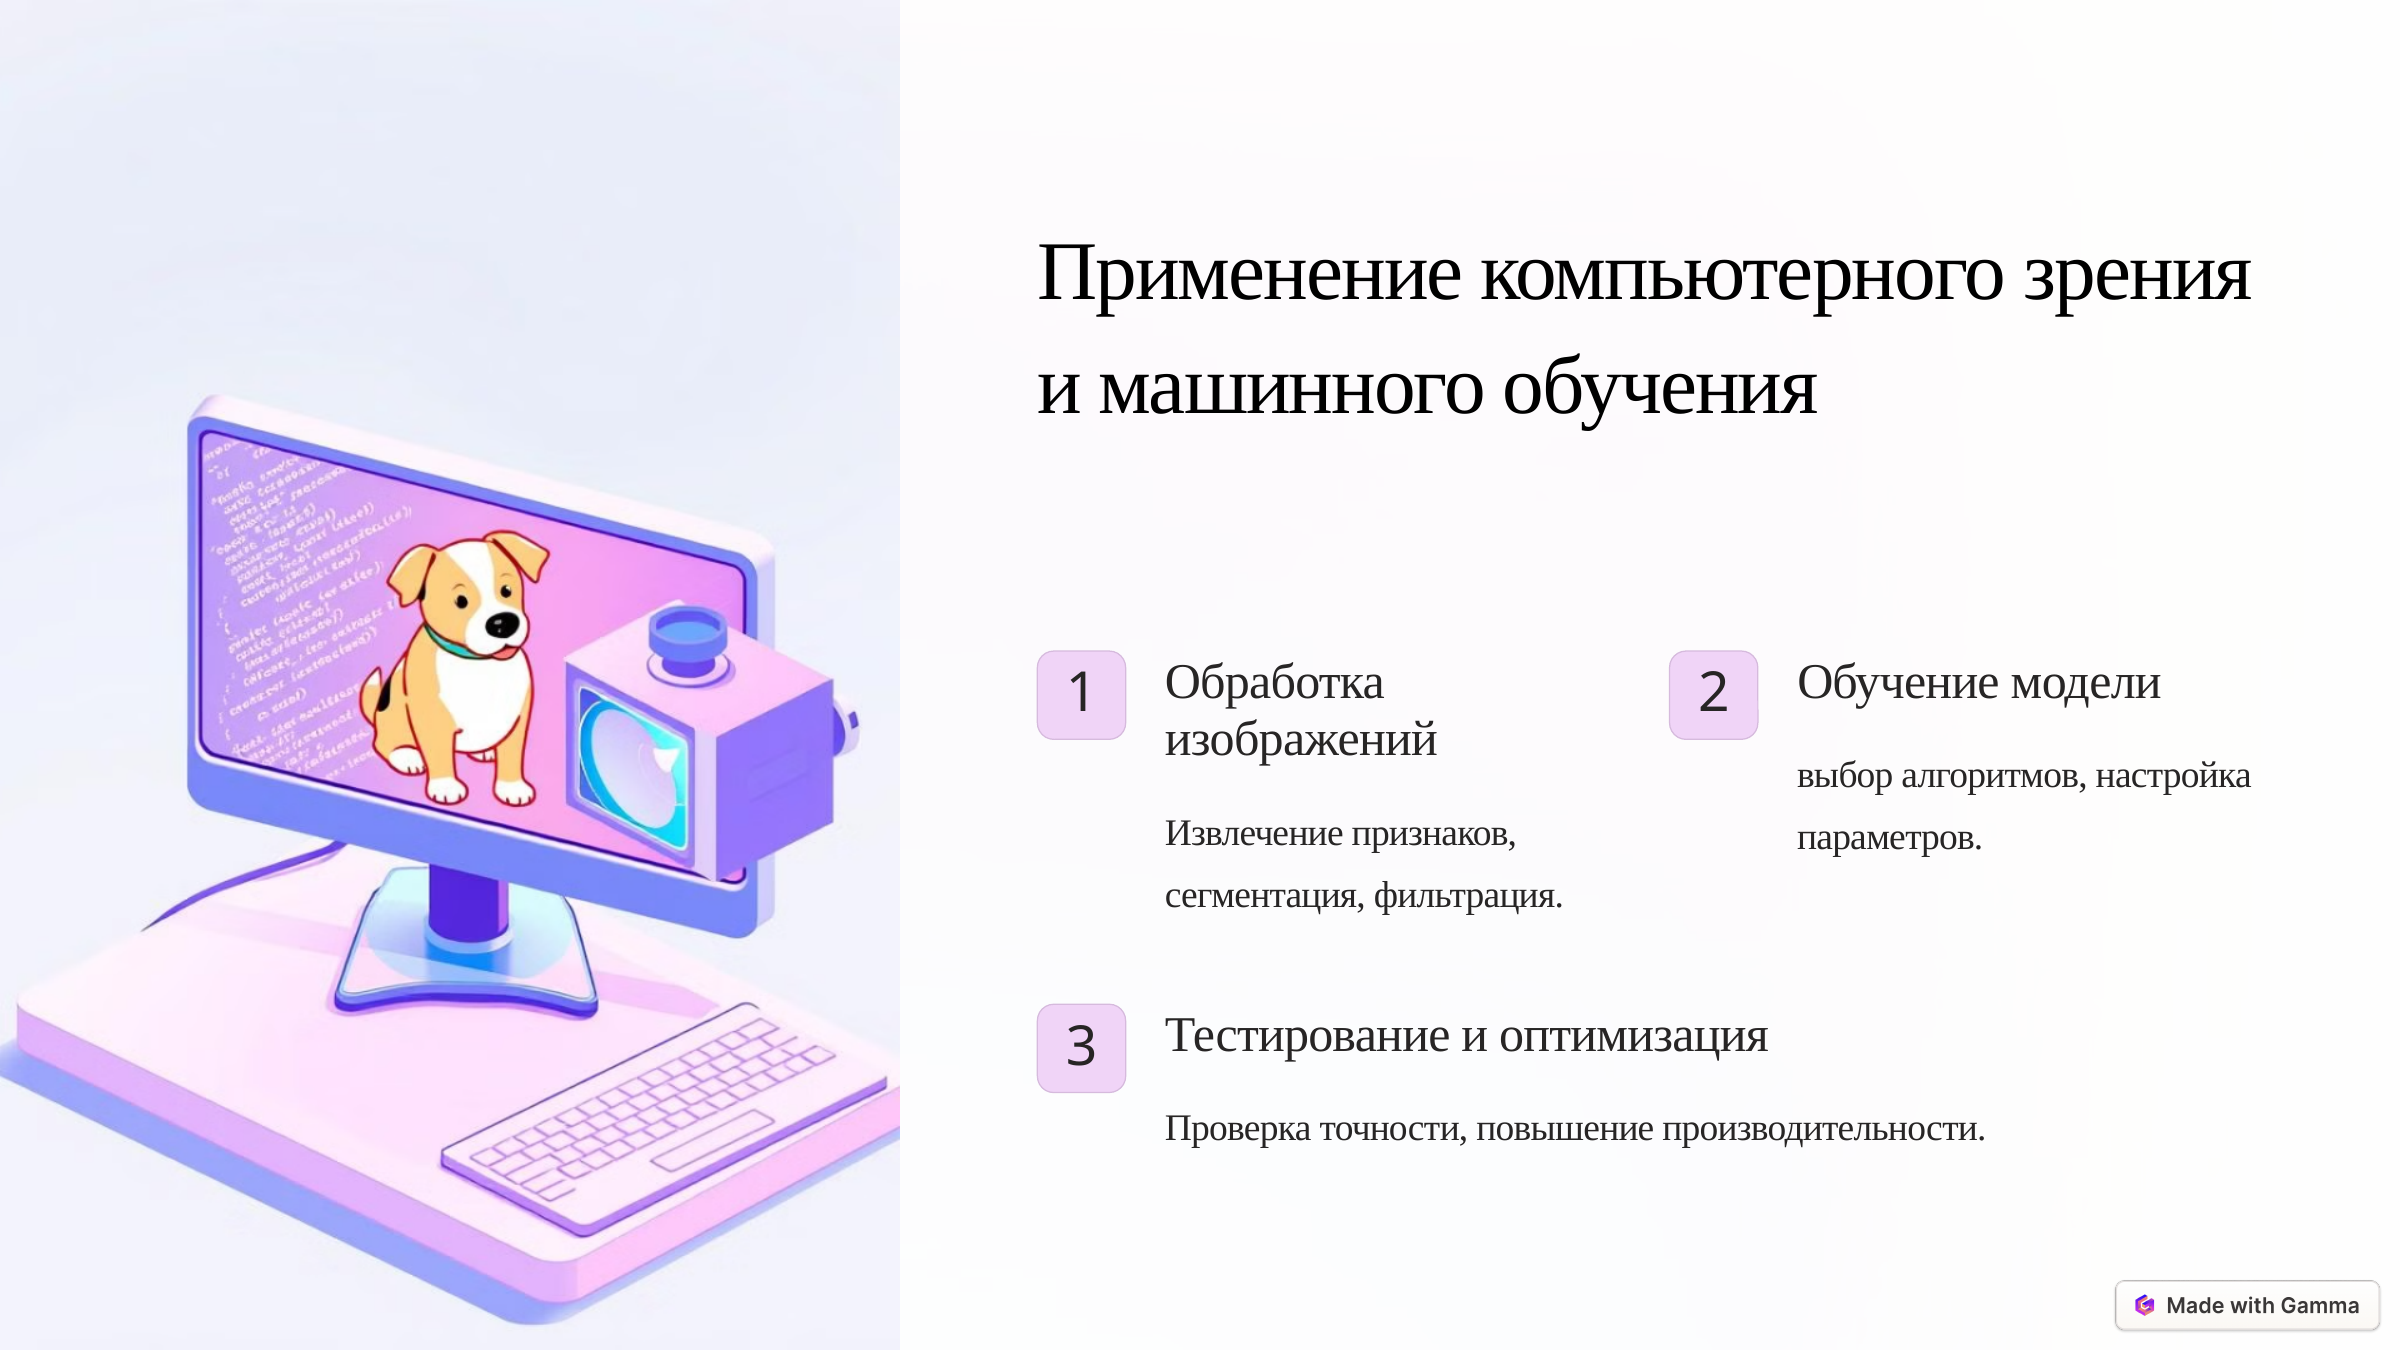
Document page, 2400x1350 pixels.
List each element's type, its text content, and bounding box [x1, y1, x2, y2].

text_box [1669, 651, 1758, 740]
text_box Обработка изображений [1164, 651, 1631, 767]
text_box Обучение модели [1797, 651, 2260, 709]
text_box 1 [1067, 667, 1096, 723]
text_box [1037, 1004, 1126, 1093]
picture [2106, 1271, 2389, 1339]
text_box 2 [1699, 667, 1728, 723]
text_box [1037, 651, 1126, 740]
text_box Проверка точности, повышение производительности. [1165, 1085, 2263, 1149]
text_box Тестирование и оптимизация [1164, 1004, 1806, 1062]
picture [0, 0, 900, 1350]
text_box выбор алгоритмов, настройка параметров. [1797, 732, 2263, 921]
text_box Извлечение признаков, сегментация, фильтрация. [1164, 790, 1631, 916]
text_box Применение компьютерного зрения и машинного обучения [1037, 201, 2263, 548]
text_box 3 [1067, 1020, 1096, 1077]
